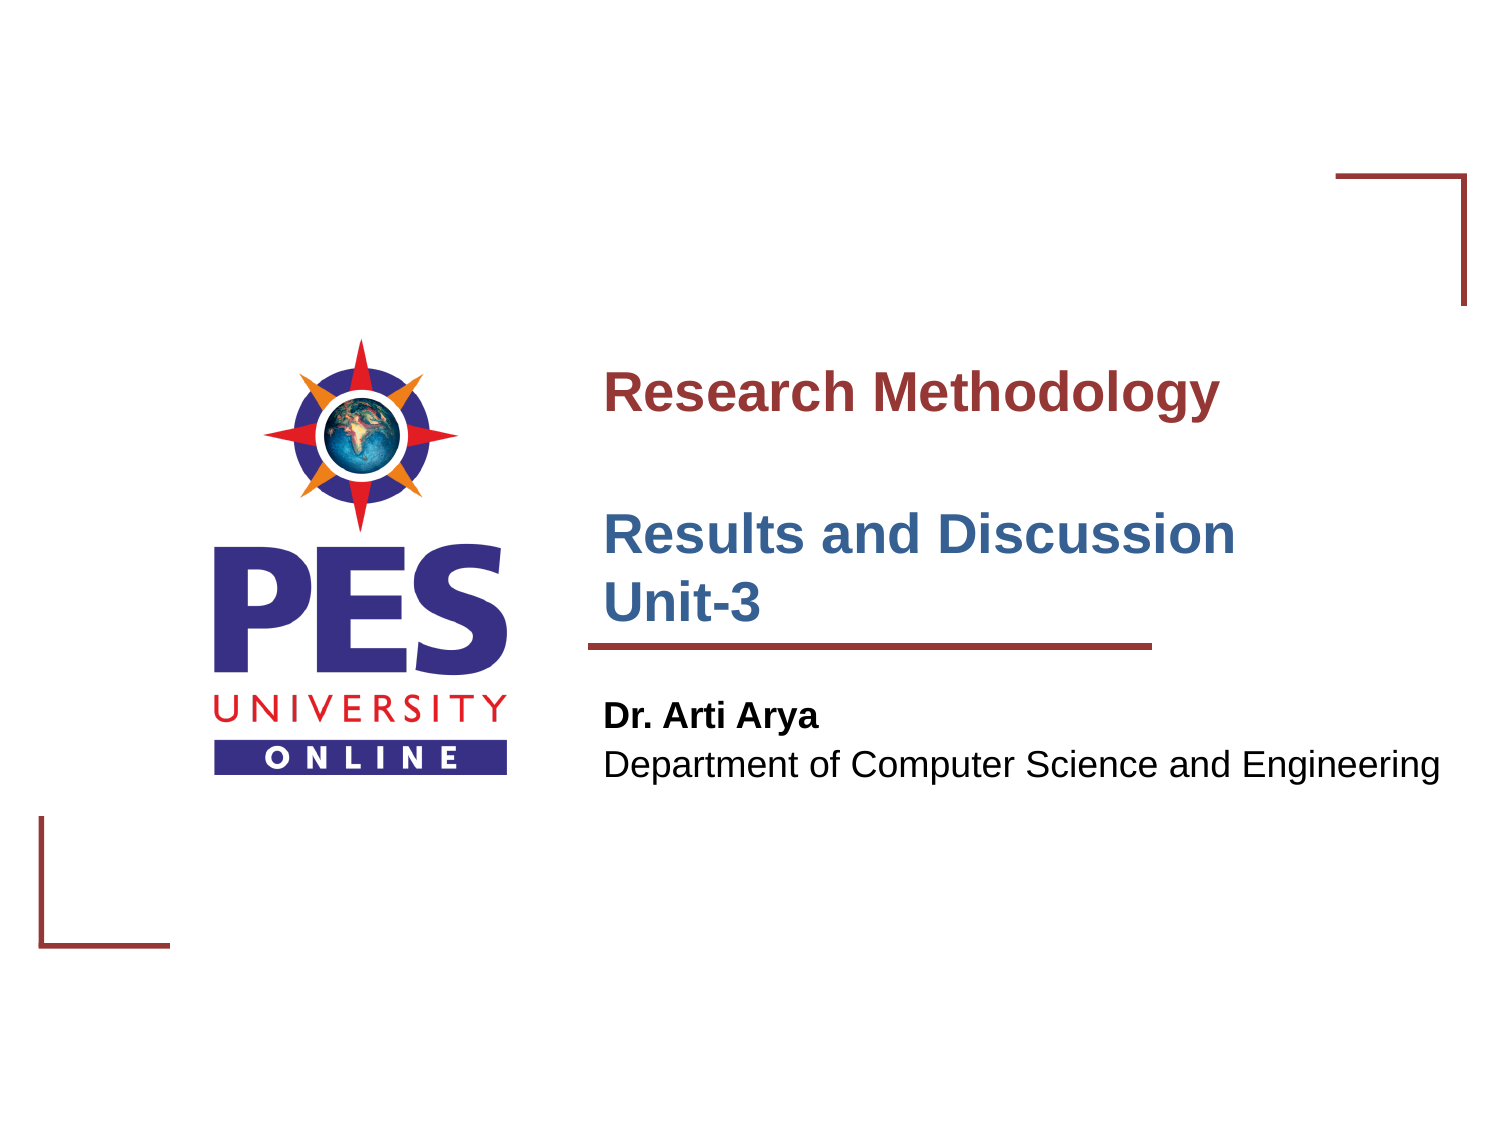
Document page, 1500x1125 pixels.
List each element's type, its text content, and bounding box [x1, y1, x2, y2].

text_box Results and Discussion Unit-3 [588, 490, 1500, 640]
text_box Department of Computer Science and Engineering [588, 732, 1500, 793]
text_box Research Methodology [588, 348, 1500, 431]
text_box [38, 815, 171, 949]
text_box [1335, 173, 1468, 307]
text_box Dr. Arti Arya [588, 683, 1500, 732]
picture [214, 337, 507, 776]
